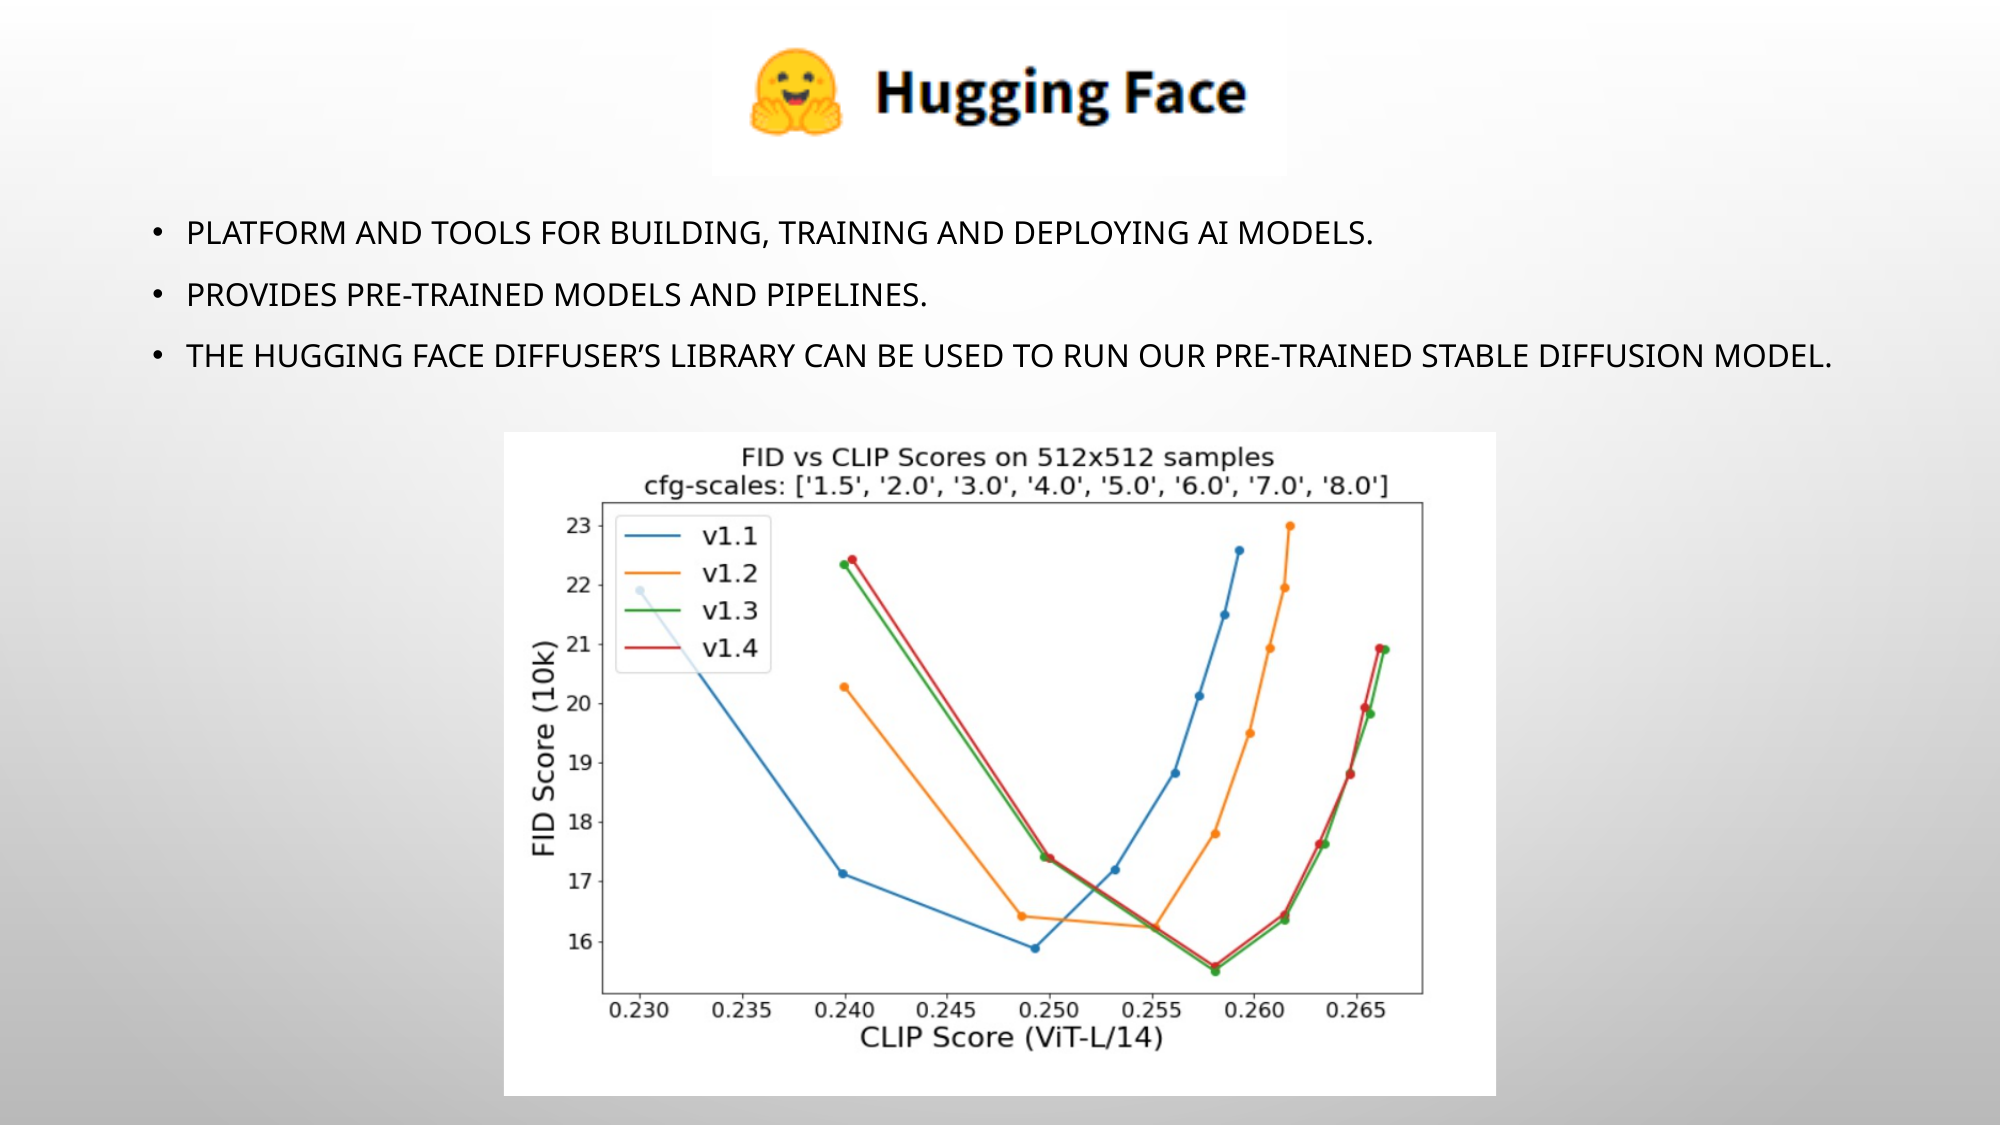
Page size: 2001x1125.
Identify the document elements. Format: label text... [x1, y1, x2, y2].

list Platform and tools for building, training and deploying AI models. Provides pre-trained models and pipelines. The Hugging Face Diffuser’s library can be used to run our pre-trained stable diffusion model. [137, 197, 1863, 411]
picture [0, 0, 2000, 1125]
